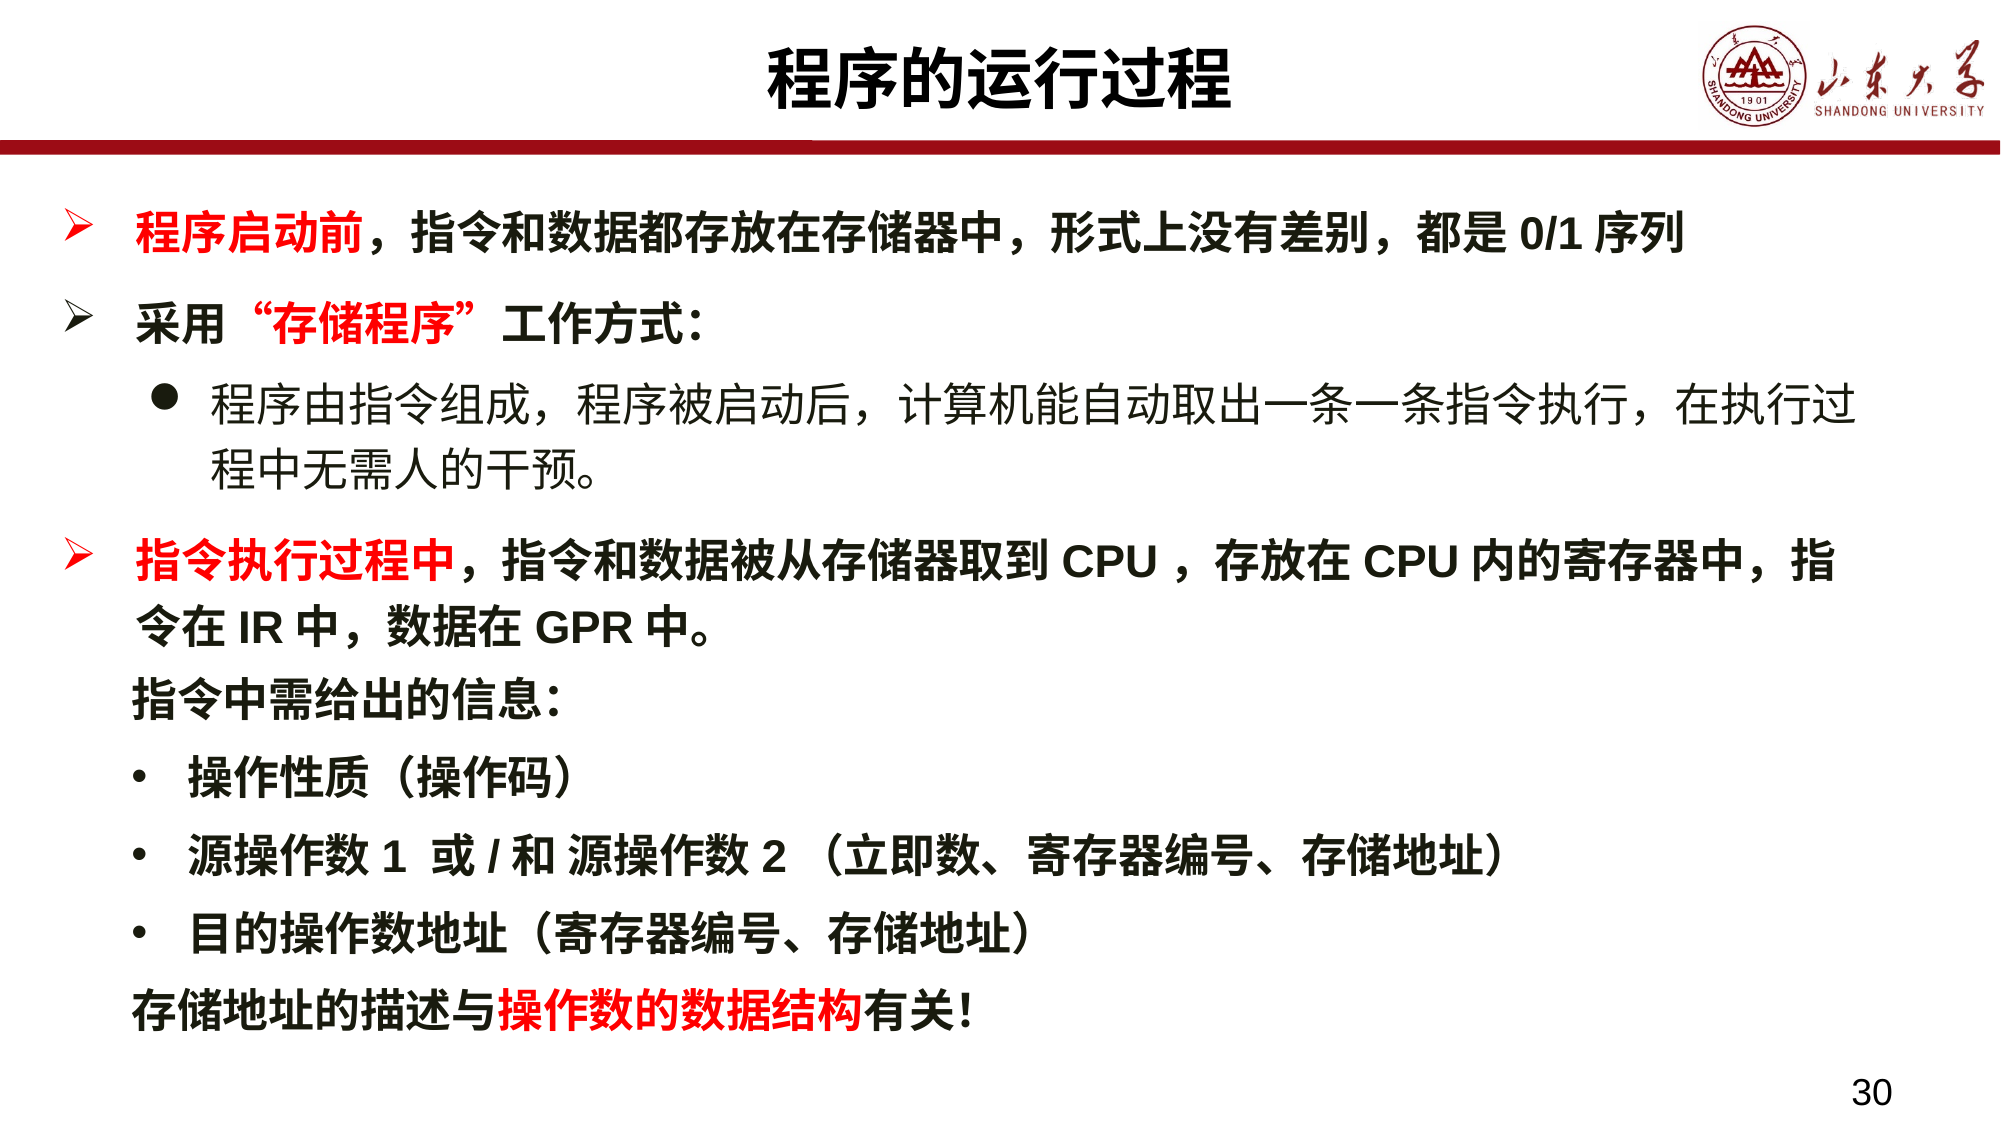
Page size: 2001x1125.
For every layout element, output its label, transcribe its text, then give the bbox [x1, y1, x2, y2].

text_box 指令中需给出的信息： 操作性质（操作码） 源操作数1 或/和 源操作数2（立即数、寄存器编号、存储地址） 目的操作数地址（寄存器编号、存储地址） 存储地址的描述与操作数的数据结构有关！ [116, 663, 1817, 1045]
picture [1698, 21, 1810, 39]
title 程序的运行过程 [0, 39, 2000, 152]
slide_number 30 [1836, 1060, 2000, 1125]
list 程序启动前，指令和数据都存放在存储器中，形式上没有差别，都是0/1序列 采用“存储程序”工作方式： 程序由指令组成，程序被启动后，计算机能自动取出一条一条指令执行，在执行过程中无需人的干预。 指令执行过程中，指令和数据被从存储器取到CPU，存放在CPU内的寄存器中，指令在IR中，数据在GPR中。 [46, 185, 1888, 673]
